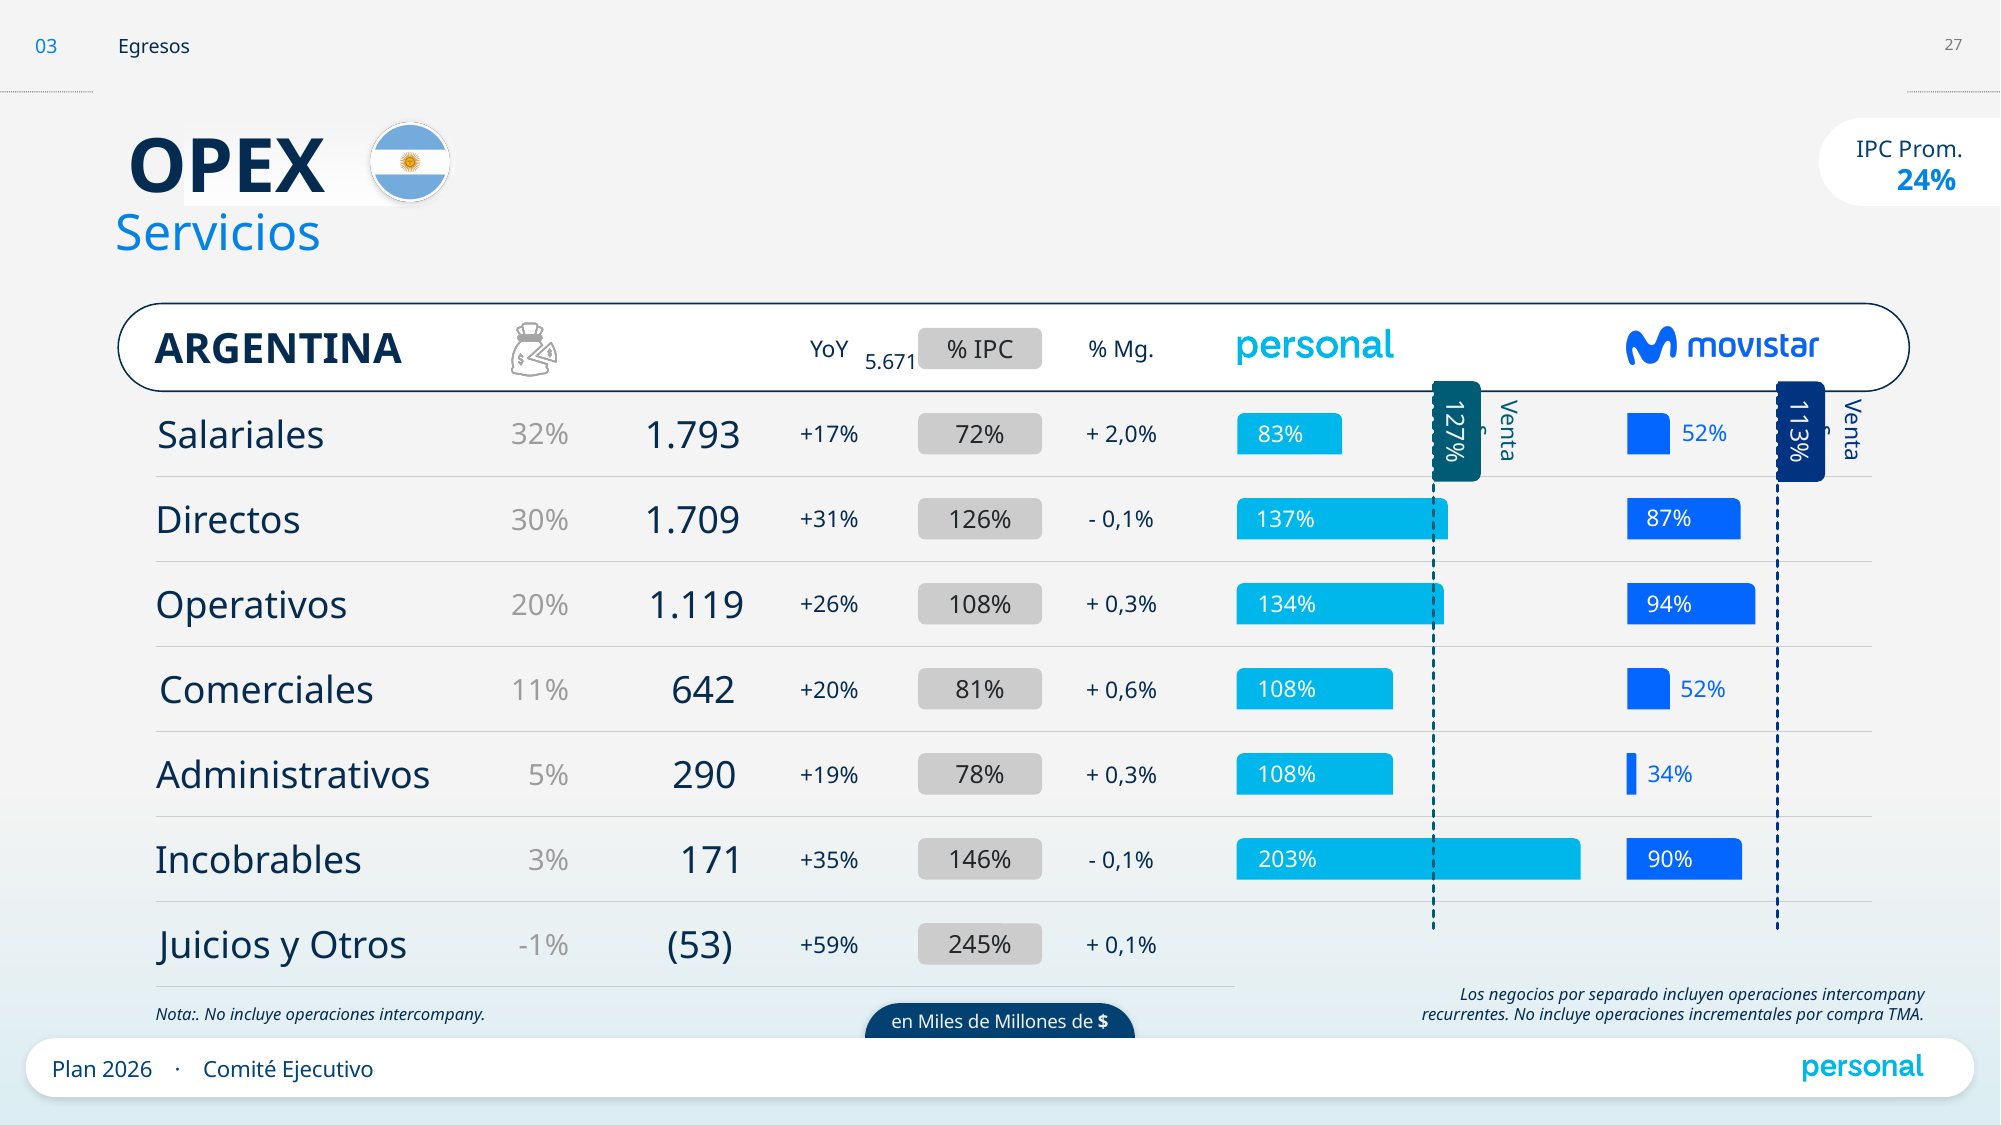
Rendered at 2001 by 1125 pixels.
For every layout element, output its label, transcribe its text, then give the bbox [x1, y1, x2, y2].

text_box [274, 26, 364, 298]
text_box OPEX [127, 127, 274, 208]
text_box 24% [1896, 161, 1957, 197]
text_box [1817, 116, 2000, 208]
text_box Servicios [115, 200, 274, 261]
text_box IPC Prom. [1856, 134, 1964, 162]
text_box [117, 302, 1926, 1024]
